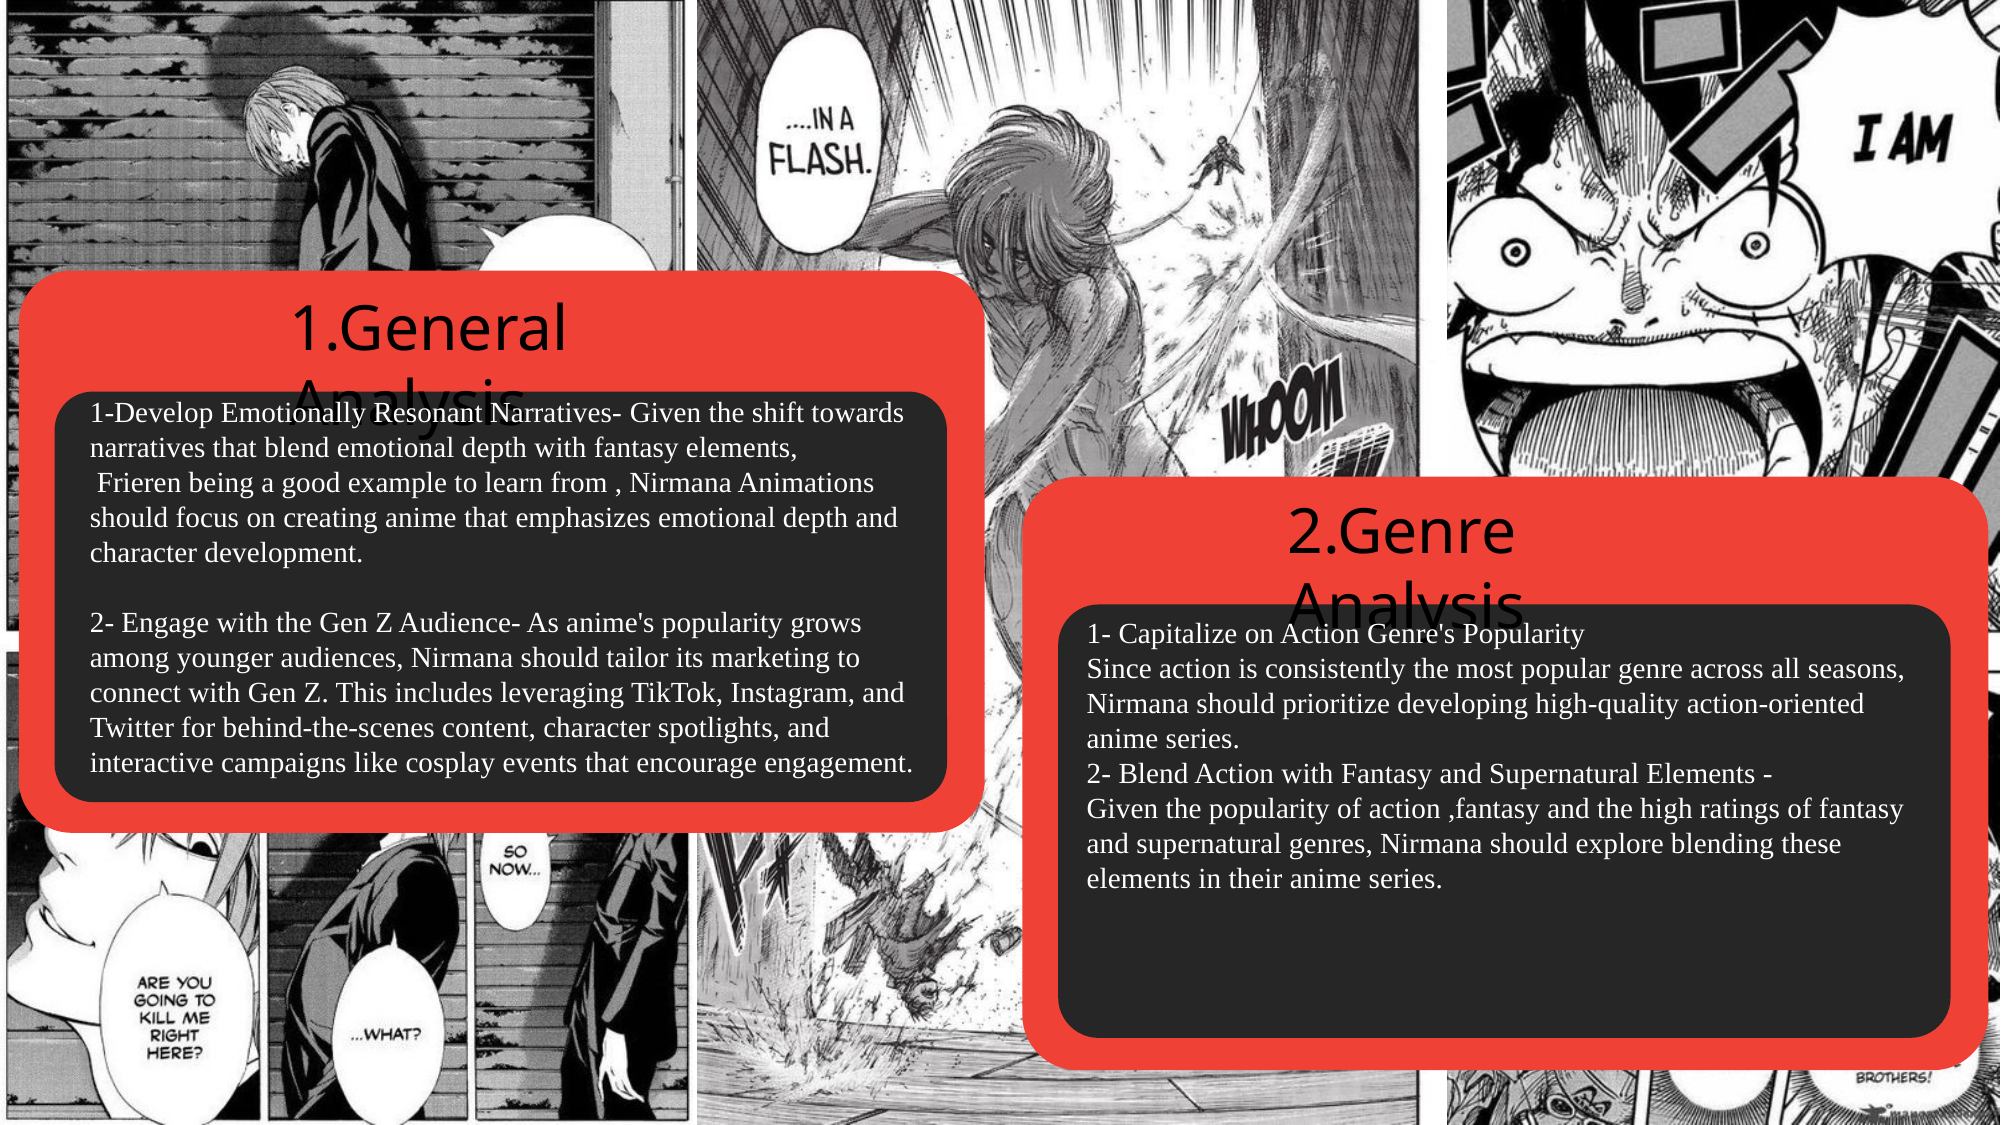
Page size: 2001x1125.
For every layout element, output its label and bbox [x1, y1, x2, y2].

text_box [1022, 476, 1989, 1071]
text_box [18, 270, 985, 833]
picture [0, 0, 2000, 1125]
